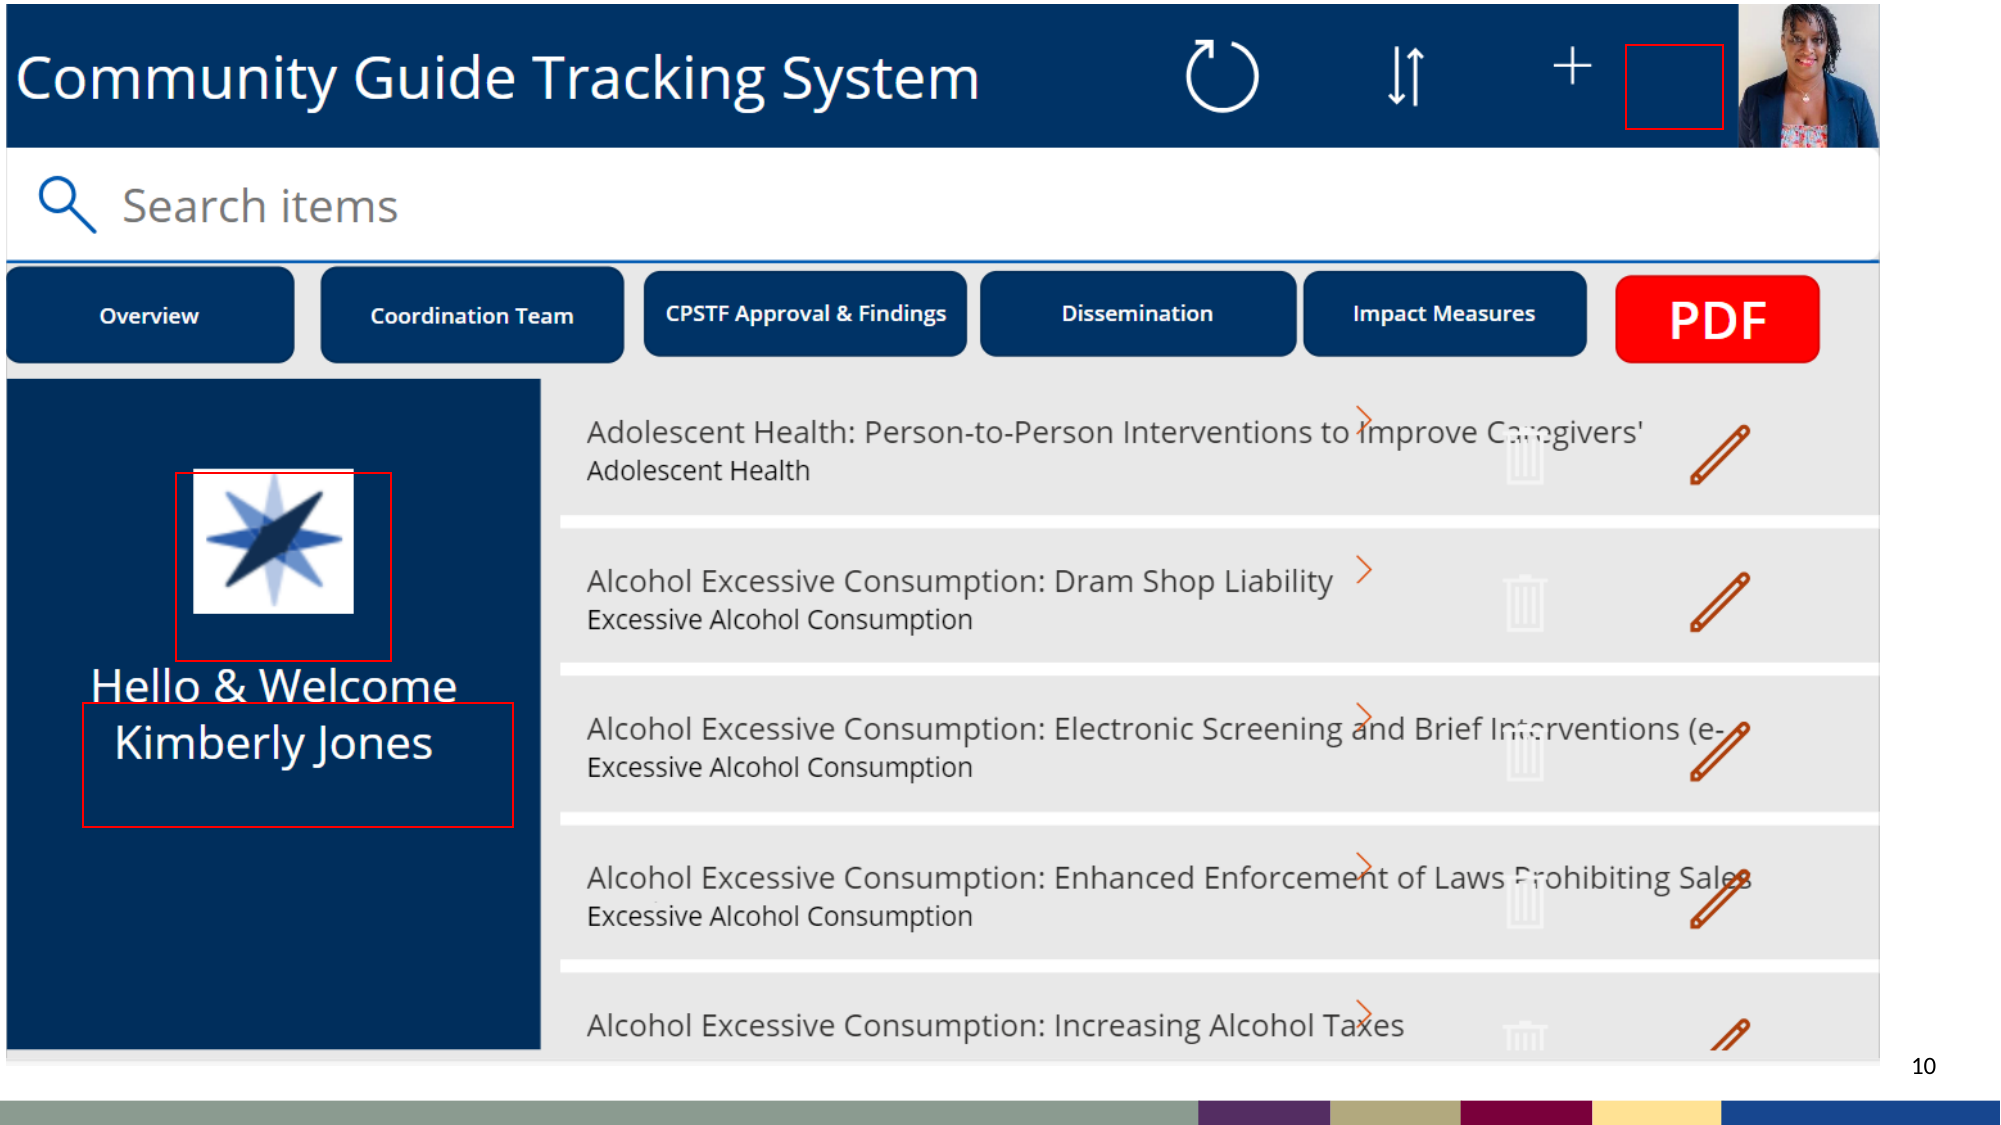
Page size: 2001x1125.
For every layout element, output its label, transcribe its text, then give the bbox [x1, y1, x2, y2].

picture [6, 4, 1880, 1066]
text_box 10 [1896, 1042, 1974, 1088]
